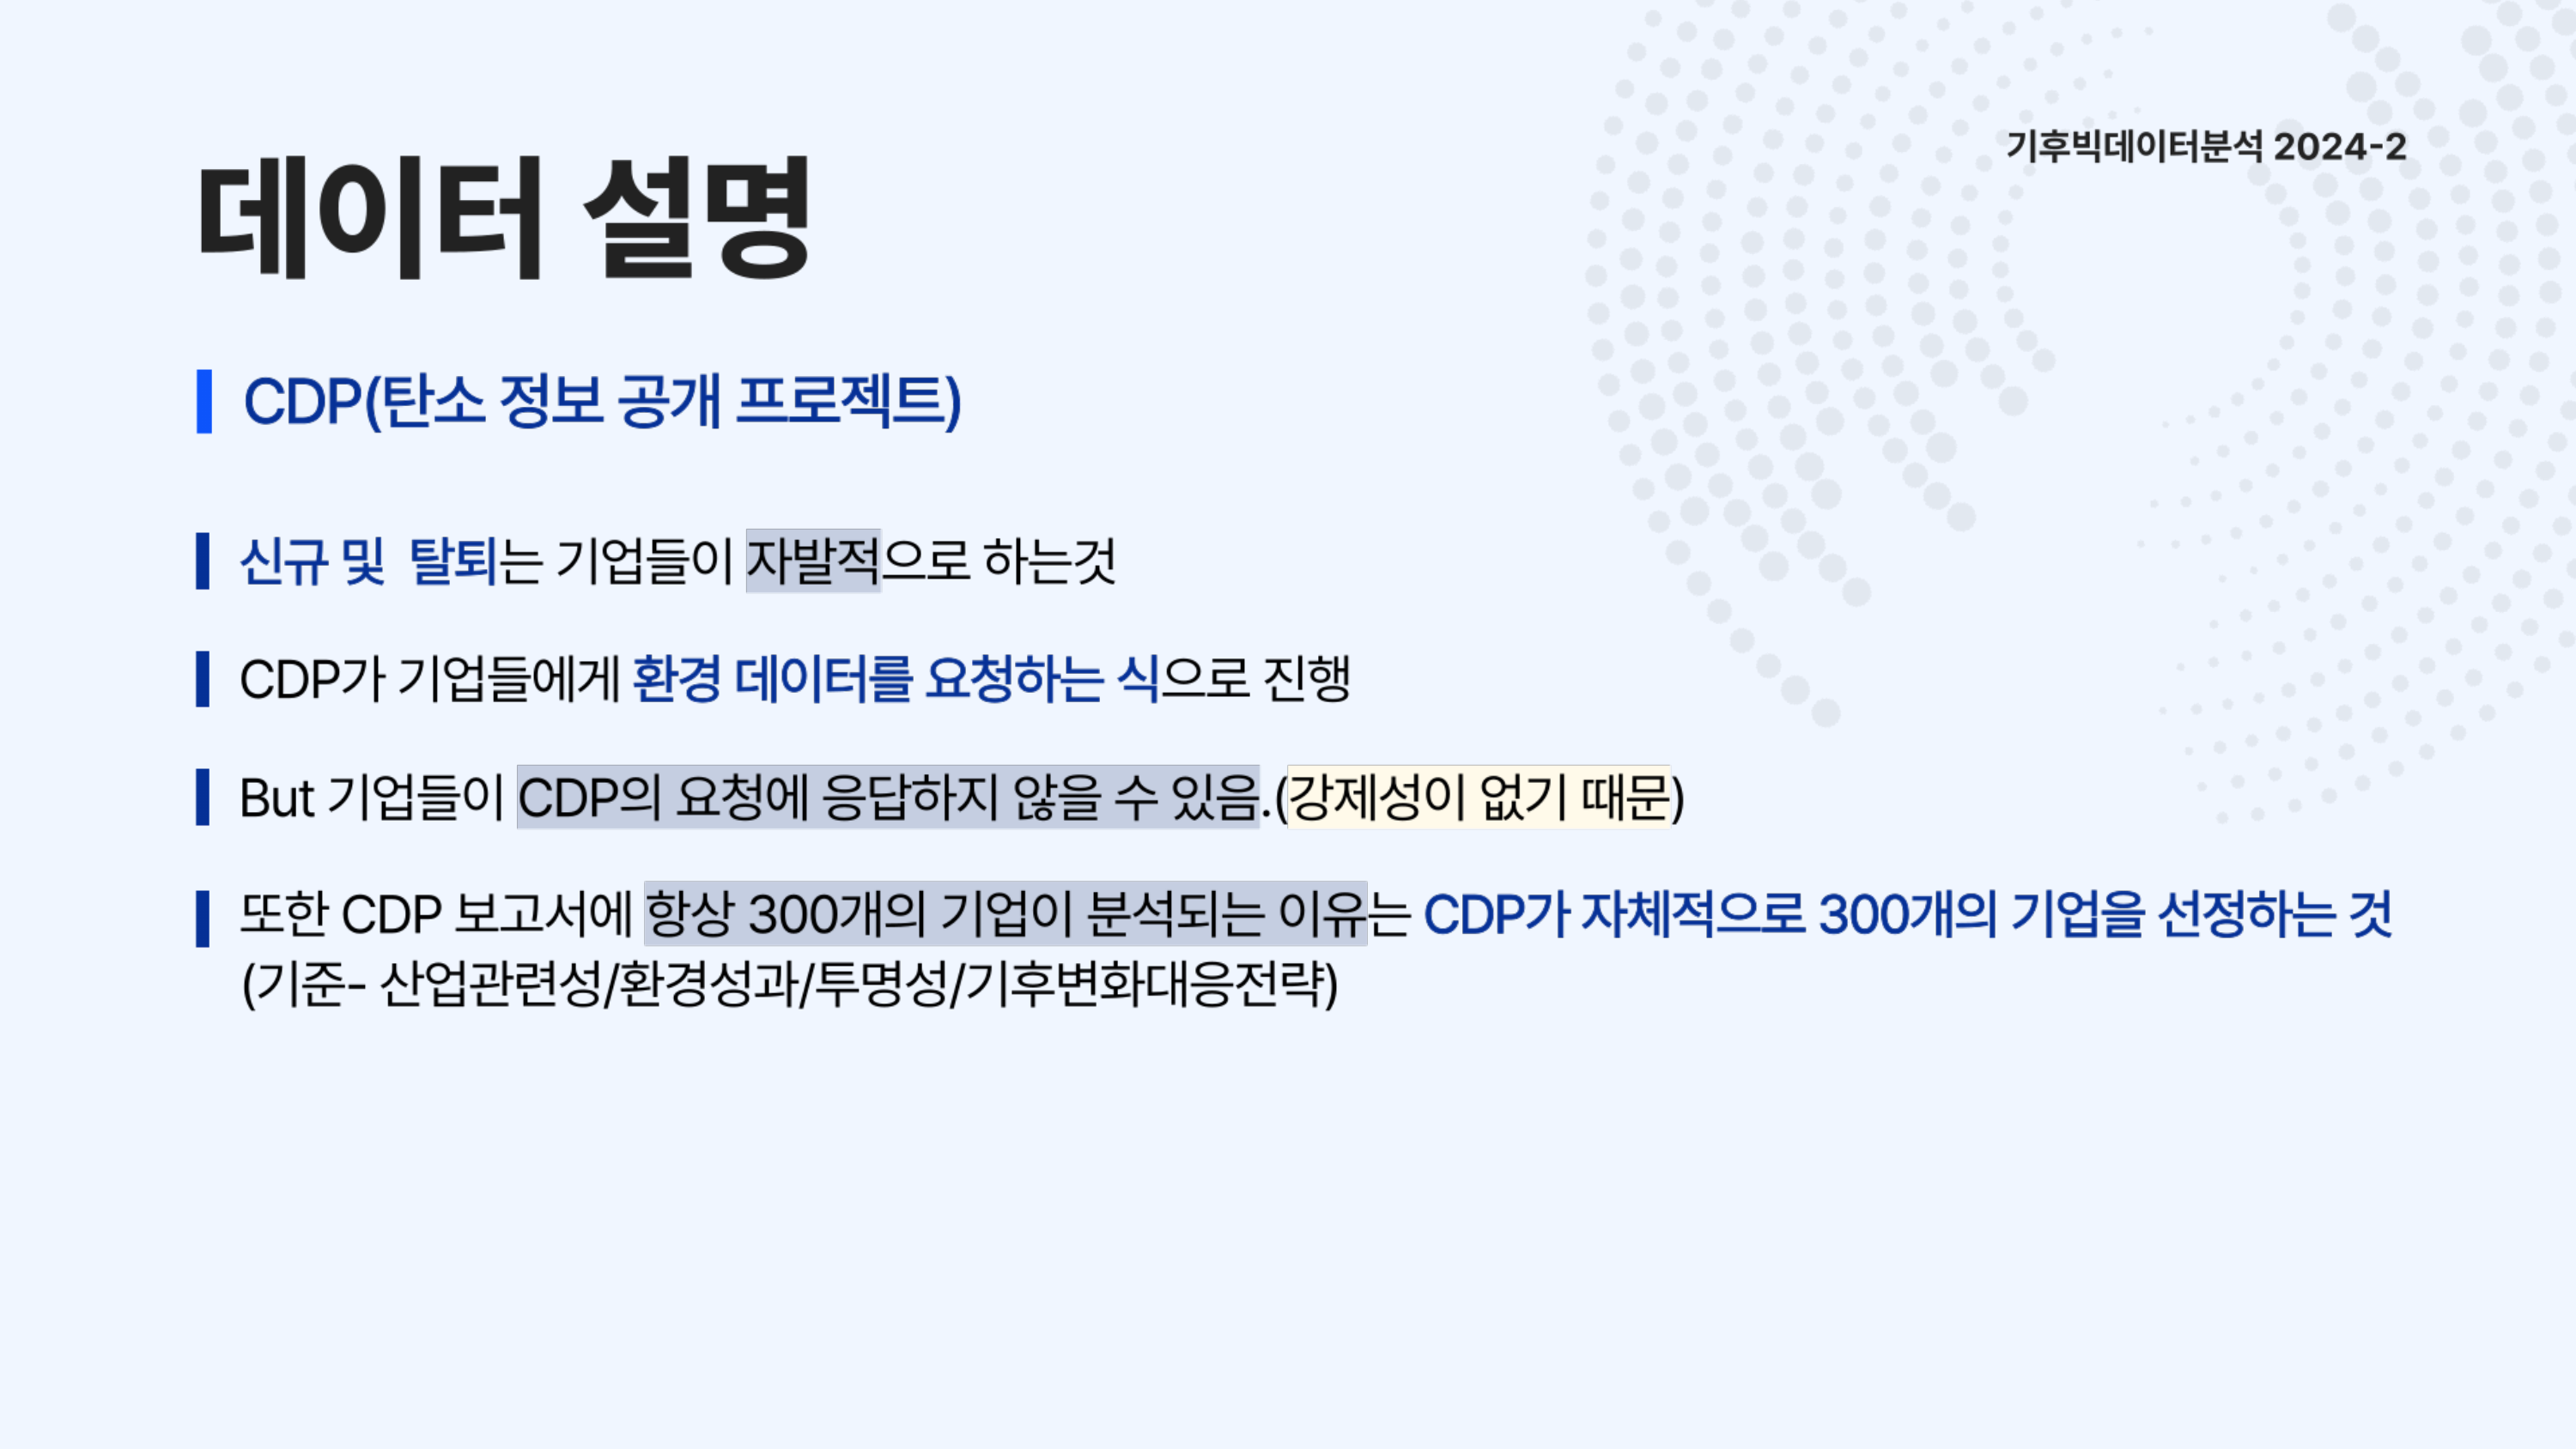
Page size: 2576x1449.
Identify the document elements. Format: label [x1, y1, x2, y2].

picture [173, 0, 2576, 1145]
picture [149, 65, 1022, 501]
